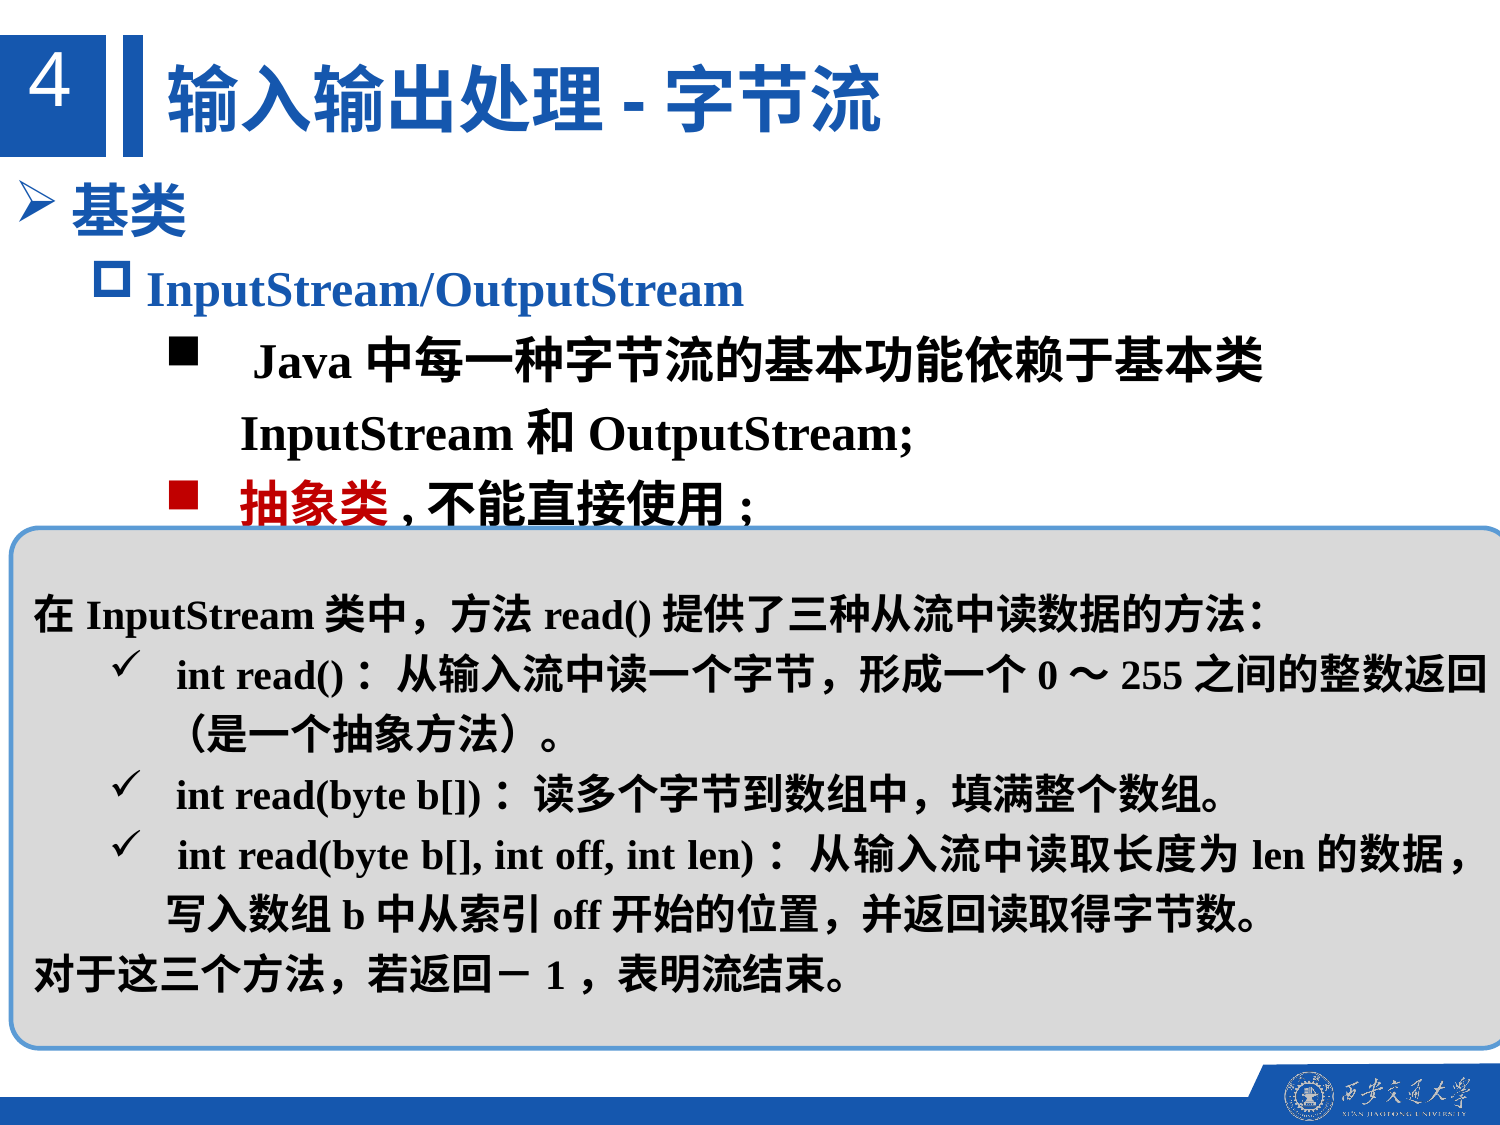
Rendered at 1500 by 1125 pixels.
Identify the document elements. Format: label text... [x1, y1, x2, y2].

text_box 4 [14, 23, 87, 129]
text_box 基类 InputStream/OutputStream Java中每一种字节流的基本功能依赖于基本类InputStream和OutputStream; 抽象类,不能直接使用; [0, 152, 1500, 540]
text_box 输入输出处理-字节流 [152, 45, 898, 149]
text_box 在InputStream类中，方法read()提供了三种从流中读数据的方法： int read()：从输入流中读一个字节，形成一个0～255之间的整数返回（是一个抽象方法）。 int read(byte b[])：读多个字节到数组中，填满整个数组。 int read(byte b[], int off, int len)：从输入流中读取长度为len的数据，写入数组b中从索引off开始的位置，并返回读取得字节数。 对于这三个方法，若返回－1，表明流结束。 [9, 526, 1500, 1050]
